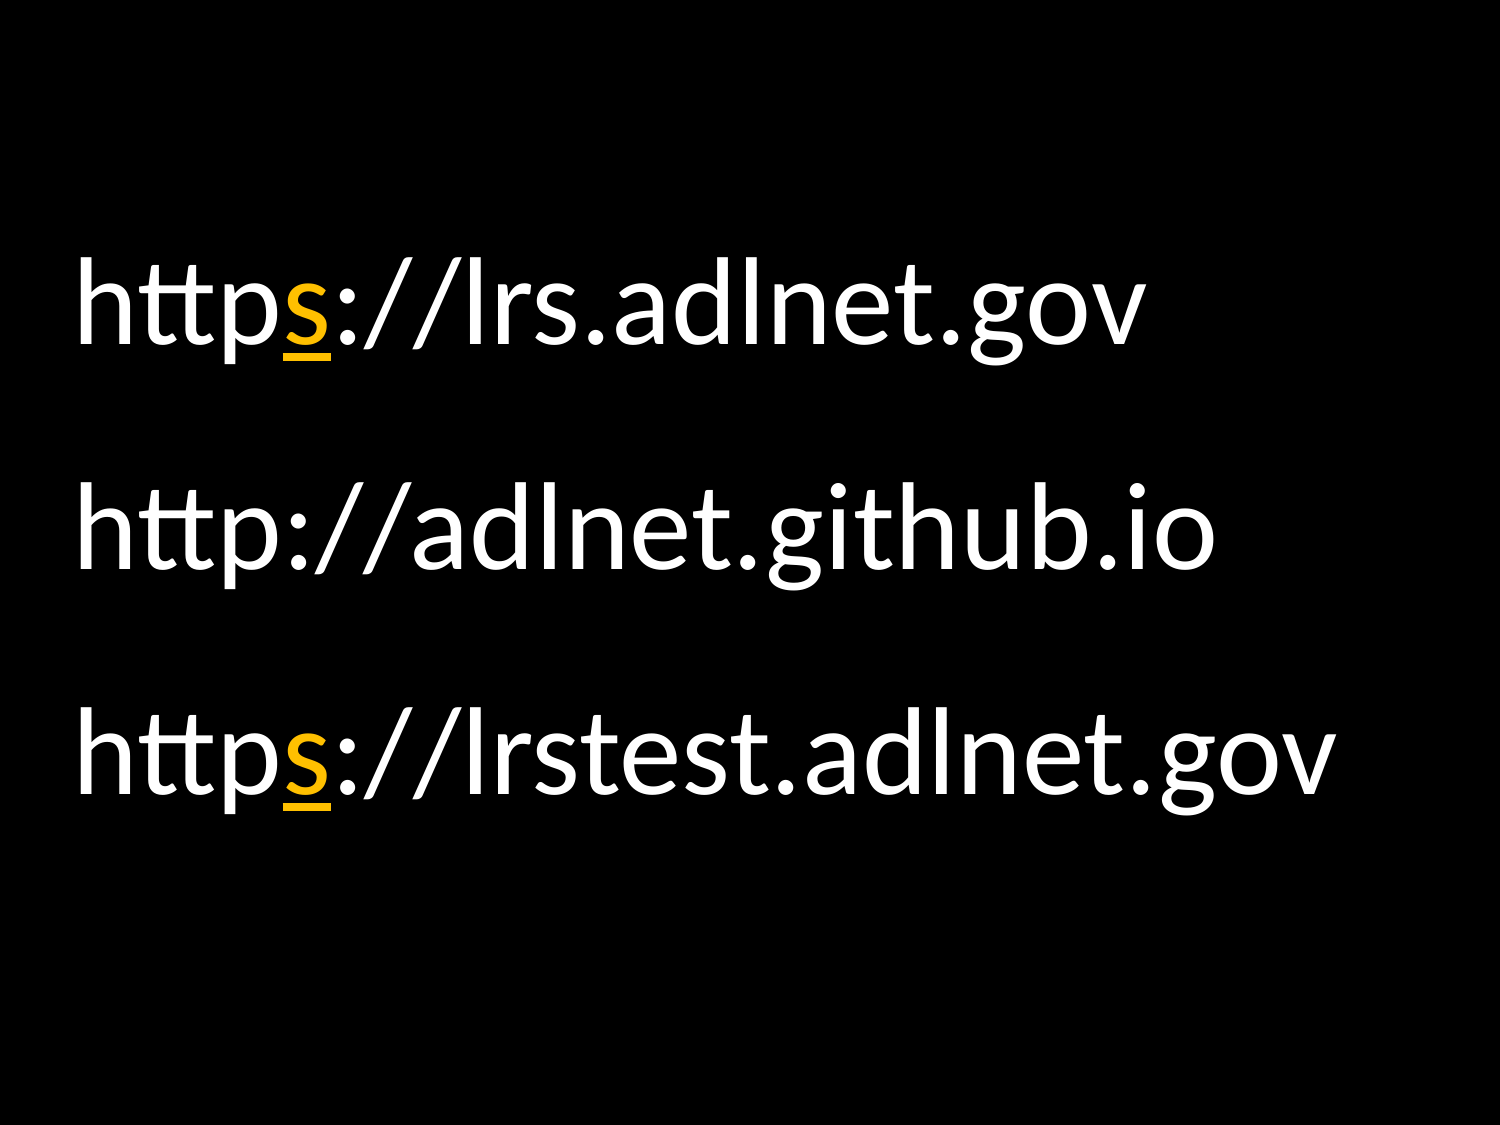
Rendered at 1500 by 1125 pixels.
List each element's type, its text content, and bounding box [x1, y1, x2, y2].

text_box https://lrs.adlnet.gov http://adlnet.github.io https://lrstest.adlnet.gov [58, 137, 1354, 1053]
